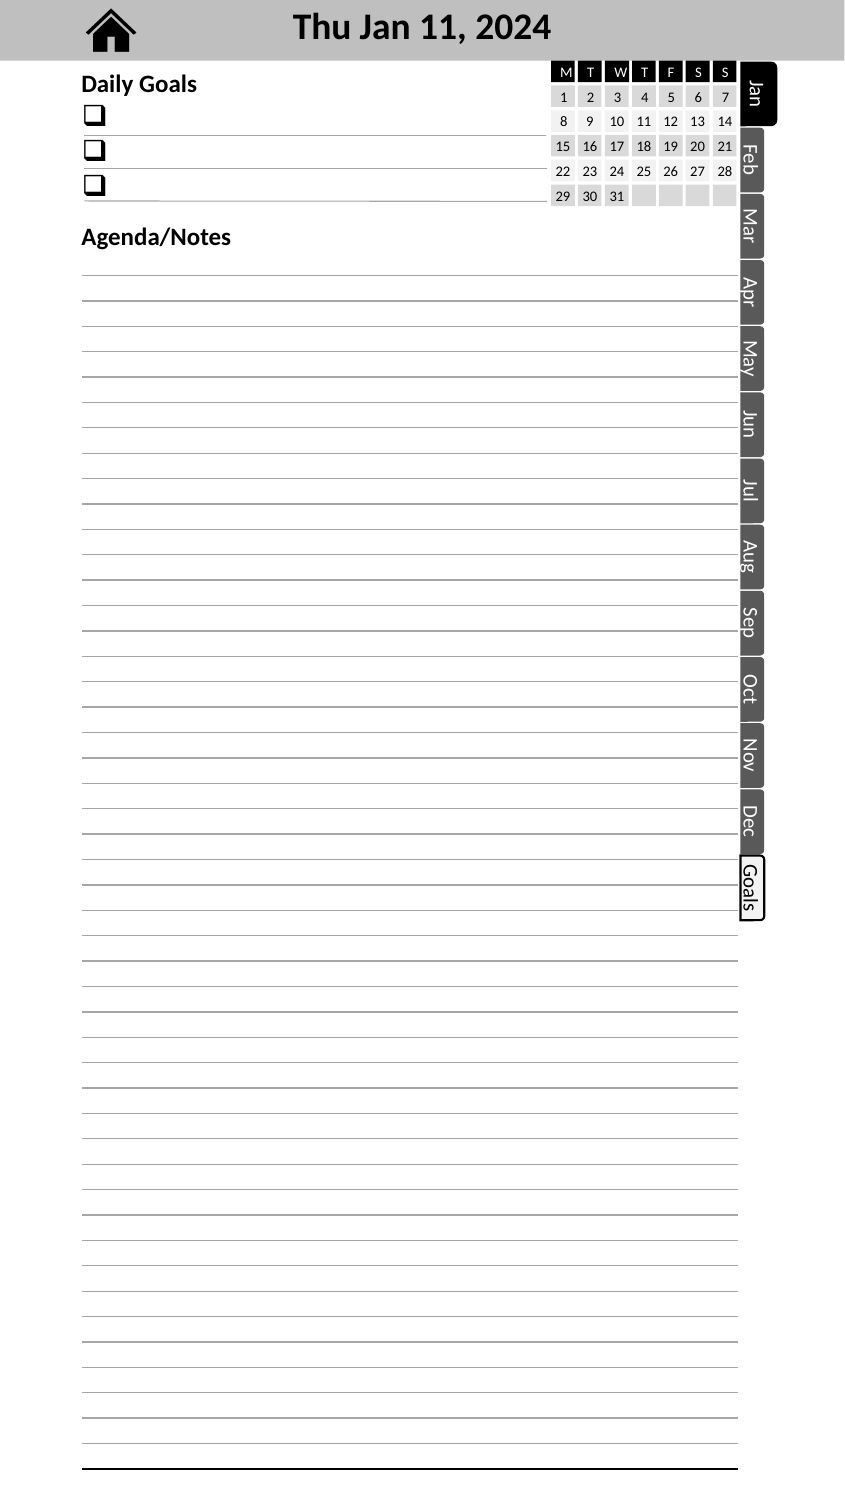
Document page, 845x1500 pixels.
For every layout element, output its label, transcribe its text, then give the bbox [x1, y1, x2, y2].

picture [82, 1, 140, 59]
list Thu Jan 11, 2024 [190, 0, 655, 61]
